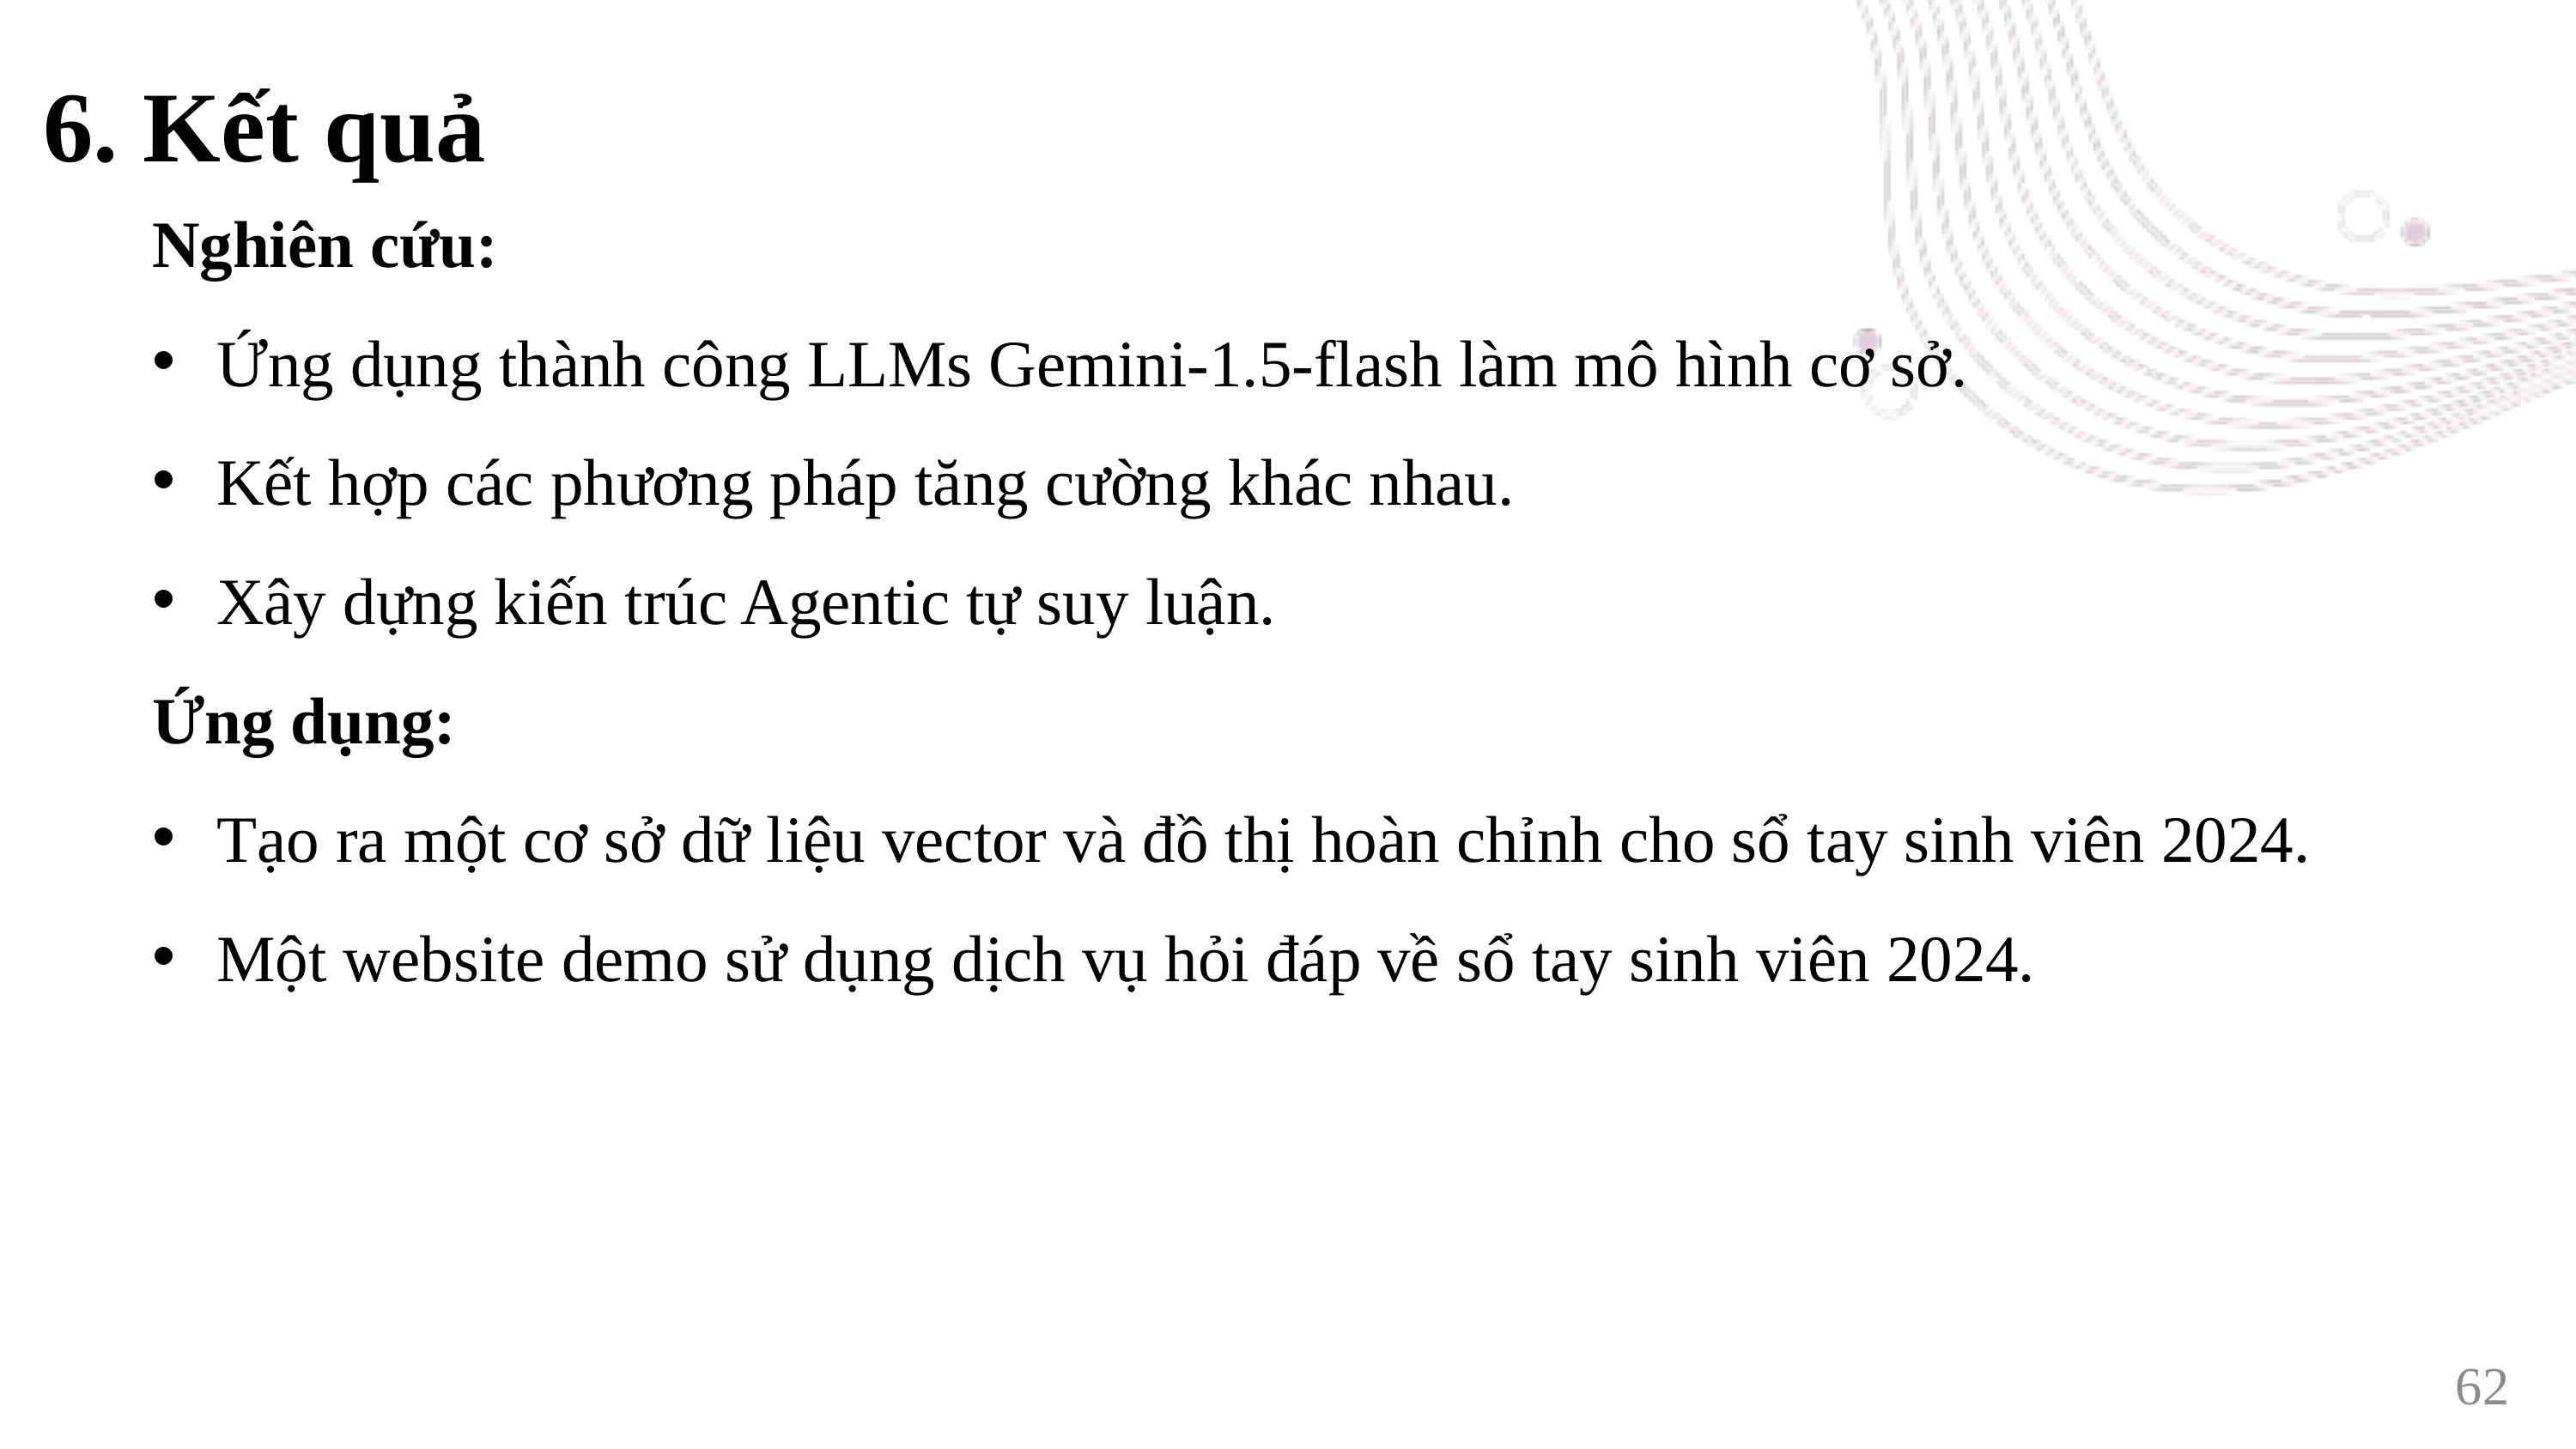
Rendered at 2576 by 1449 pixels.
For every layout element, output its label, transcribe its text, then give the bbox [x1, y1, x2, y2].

slide_number 62 [2221, 1357, 2523, 1410]
text_box 6. Kết quả [43, 2, 1364, 183]
picture [1780, 0, 2576, 704]
text_box Nghiên cứu: Ứng dụng thành công LLMs Gemini-1.5-flash làm mô hình cơ sở. Kết hợp các phương pháp tăng cường khác nhau. Xây dựng kiến trúc Agentic tự suy luận. Ứng dụng: Tạo ra một cơ sở dữ liệu vector và đồ thị hoàn chỉnh cho sổ tay sinh viên 2024. Một website demo sử dụng dịch vụ hỏi đáp về sổ tay sinh viên 2024. [139, 155, 2501, 1002]
